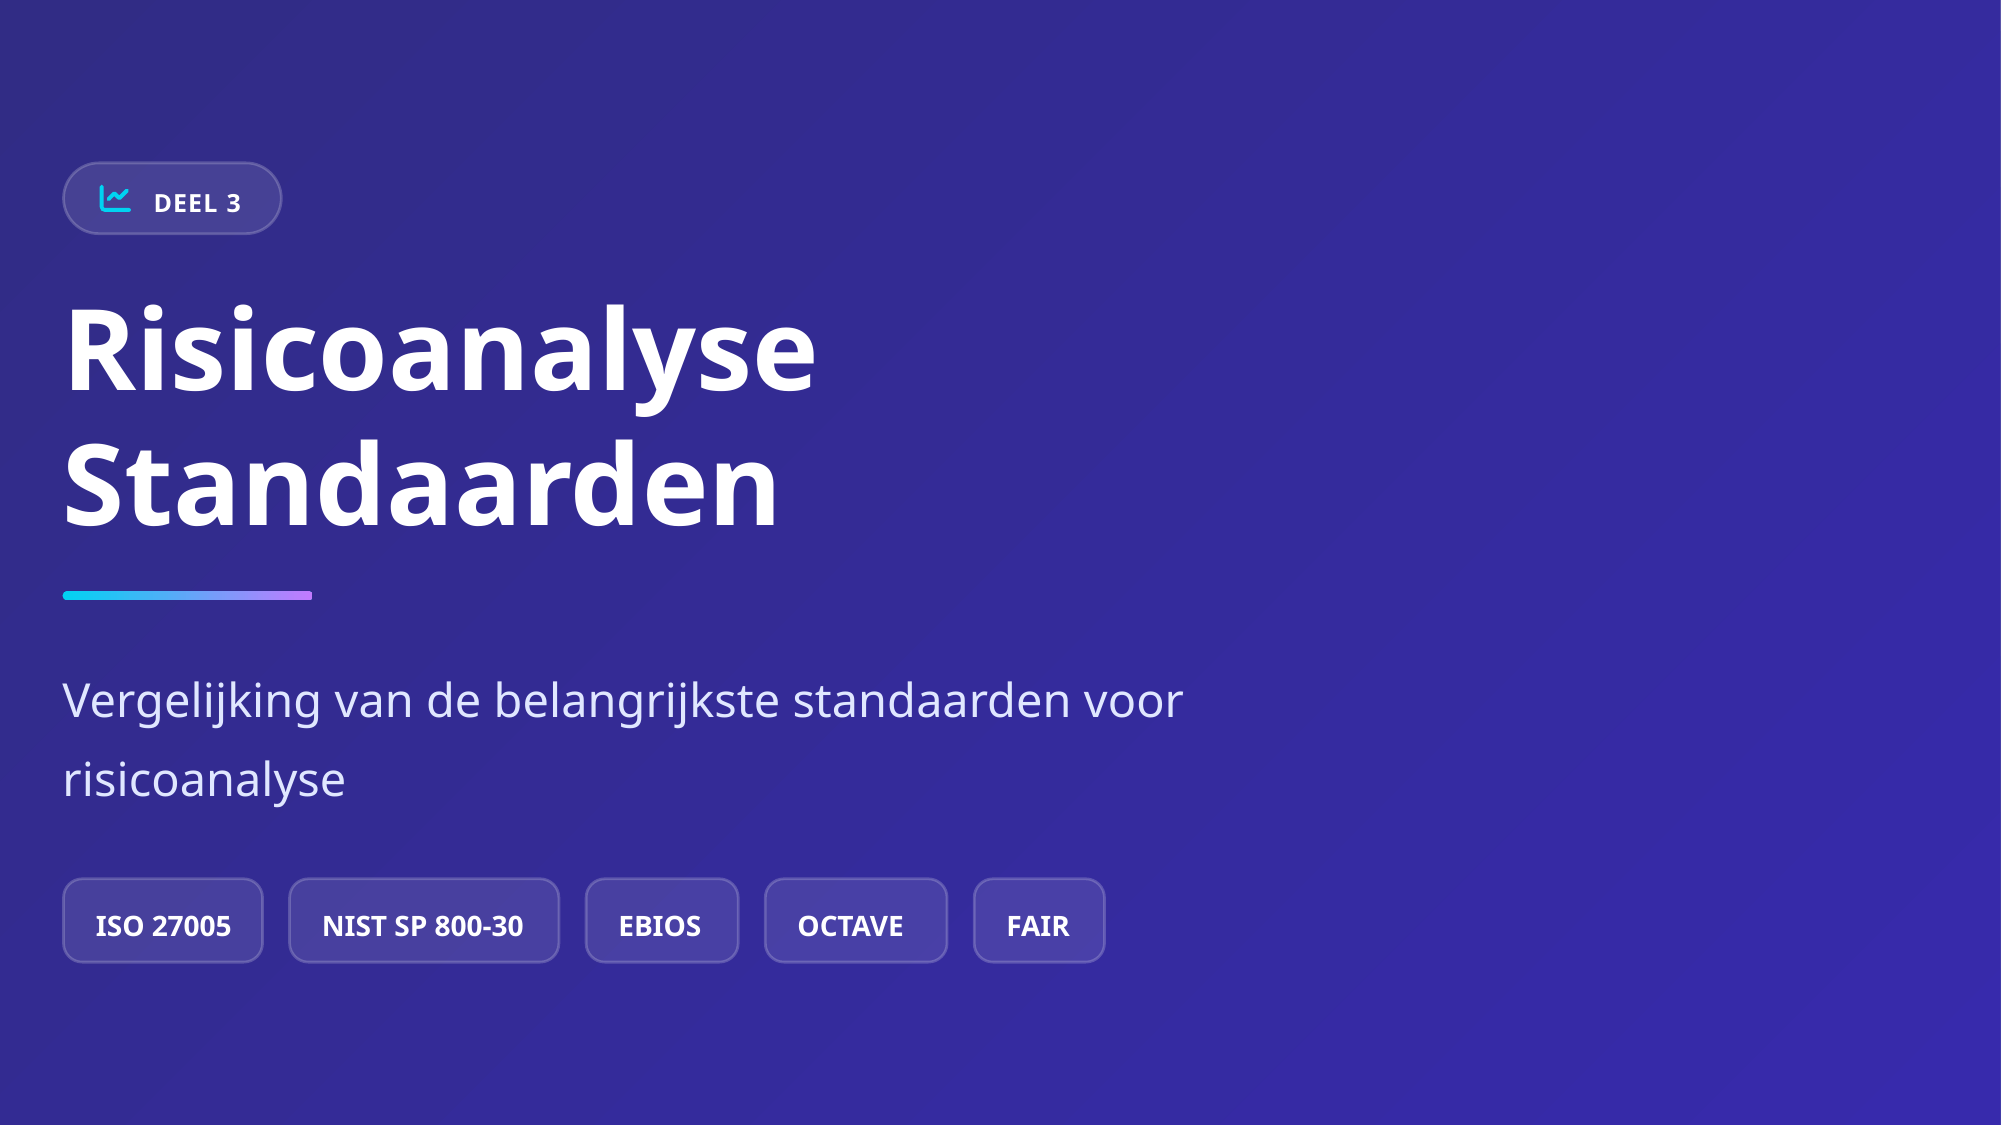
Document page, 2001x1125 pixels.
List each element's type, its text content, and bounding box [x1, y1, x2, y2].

text_box EBIOS [618, 904, 720, 937]
text_box [974, 878, 1105, 963]
text_box [765, 878, 948, 963]
text_box Vergelijking van de belangrijkste standaarden voor risicoanalyse [62, 650, 1286, 804]
text_box Risicoanalyse Standaarden [62, 272, 1994, 554]
text_box [63, 162, 282, 234]
text_box [99, 184, 131, 212]
text_box [63, 878, 263, 963]
text_box [586, 878, 739, 963]
text_box [0, 0, 2000, 1125]
text_box DEEL 3 [153, 179, 262, 218]
text_box [62, 591, 313, 601]
text_box NIST SP 800-30 [321, 904, 541, 937]
text_box ISO 27005 [95, 904, 245, 937]
text_box FAIR [1006, 904, 1087, 937]
text_box OCTAVE [797, 904, 929, 937]
text_box [289, 878, 559, 963]
